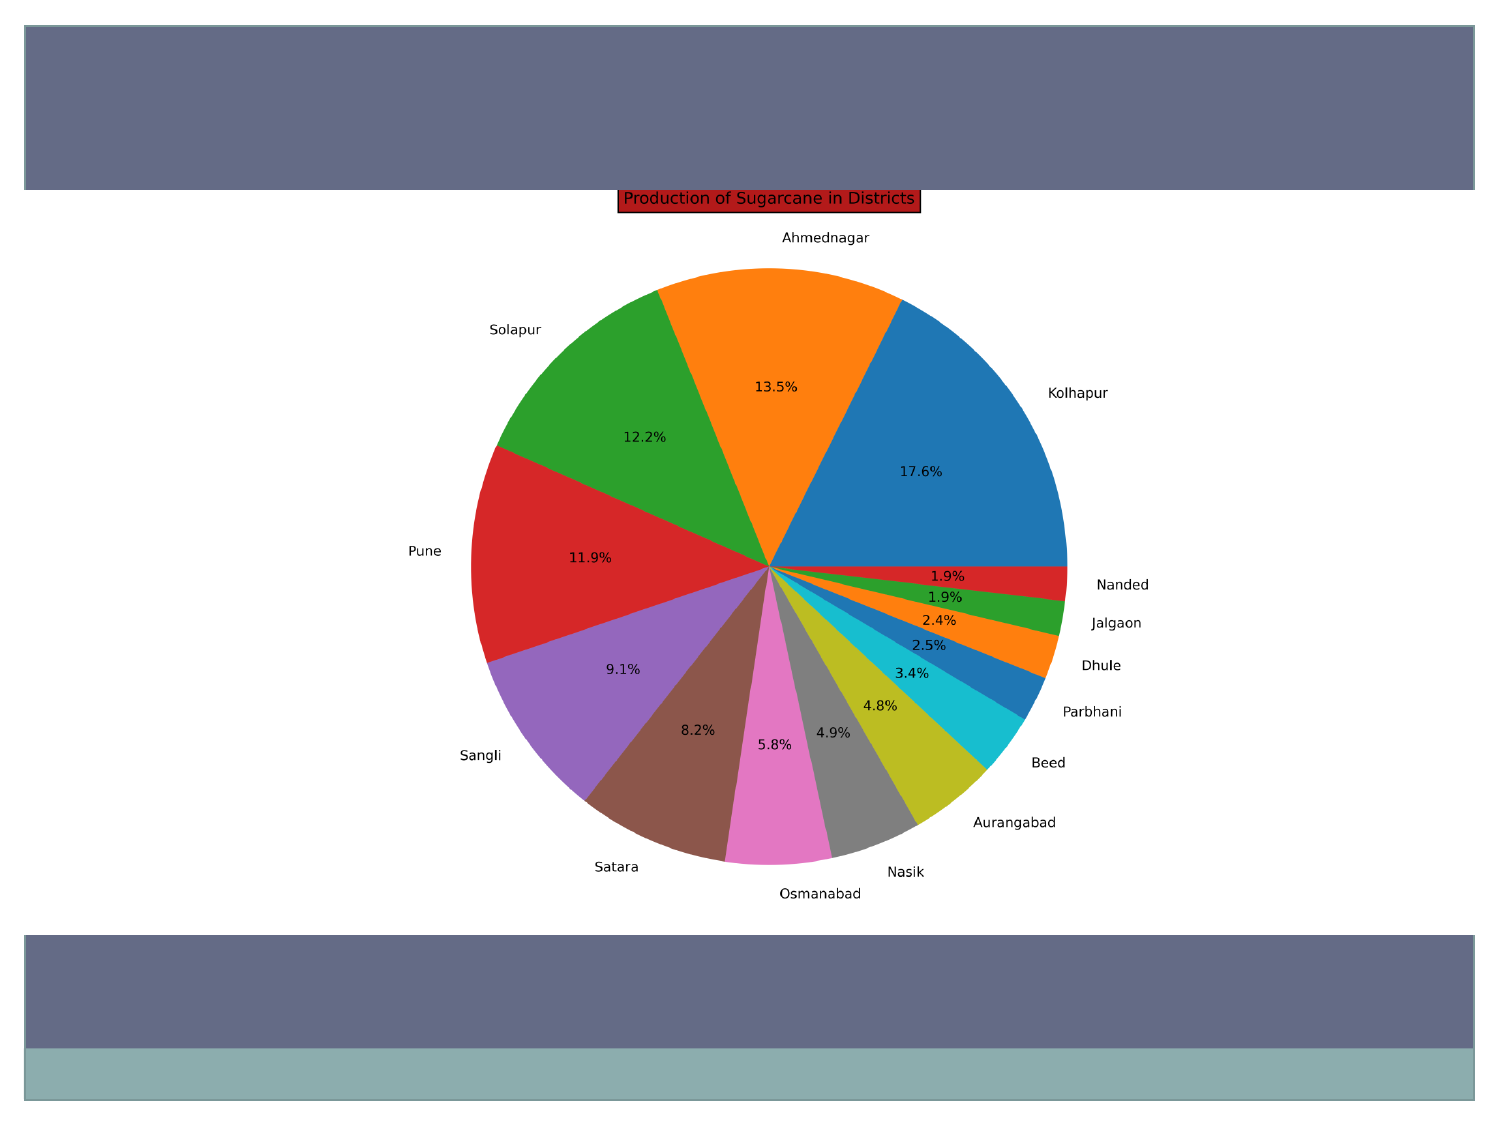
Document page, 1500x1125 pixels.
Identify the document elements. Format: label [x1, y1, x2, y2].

picture [0, 189, 1500, 935]
